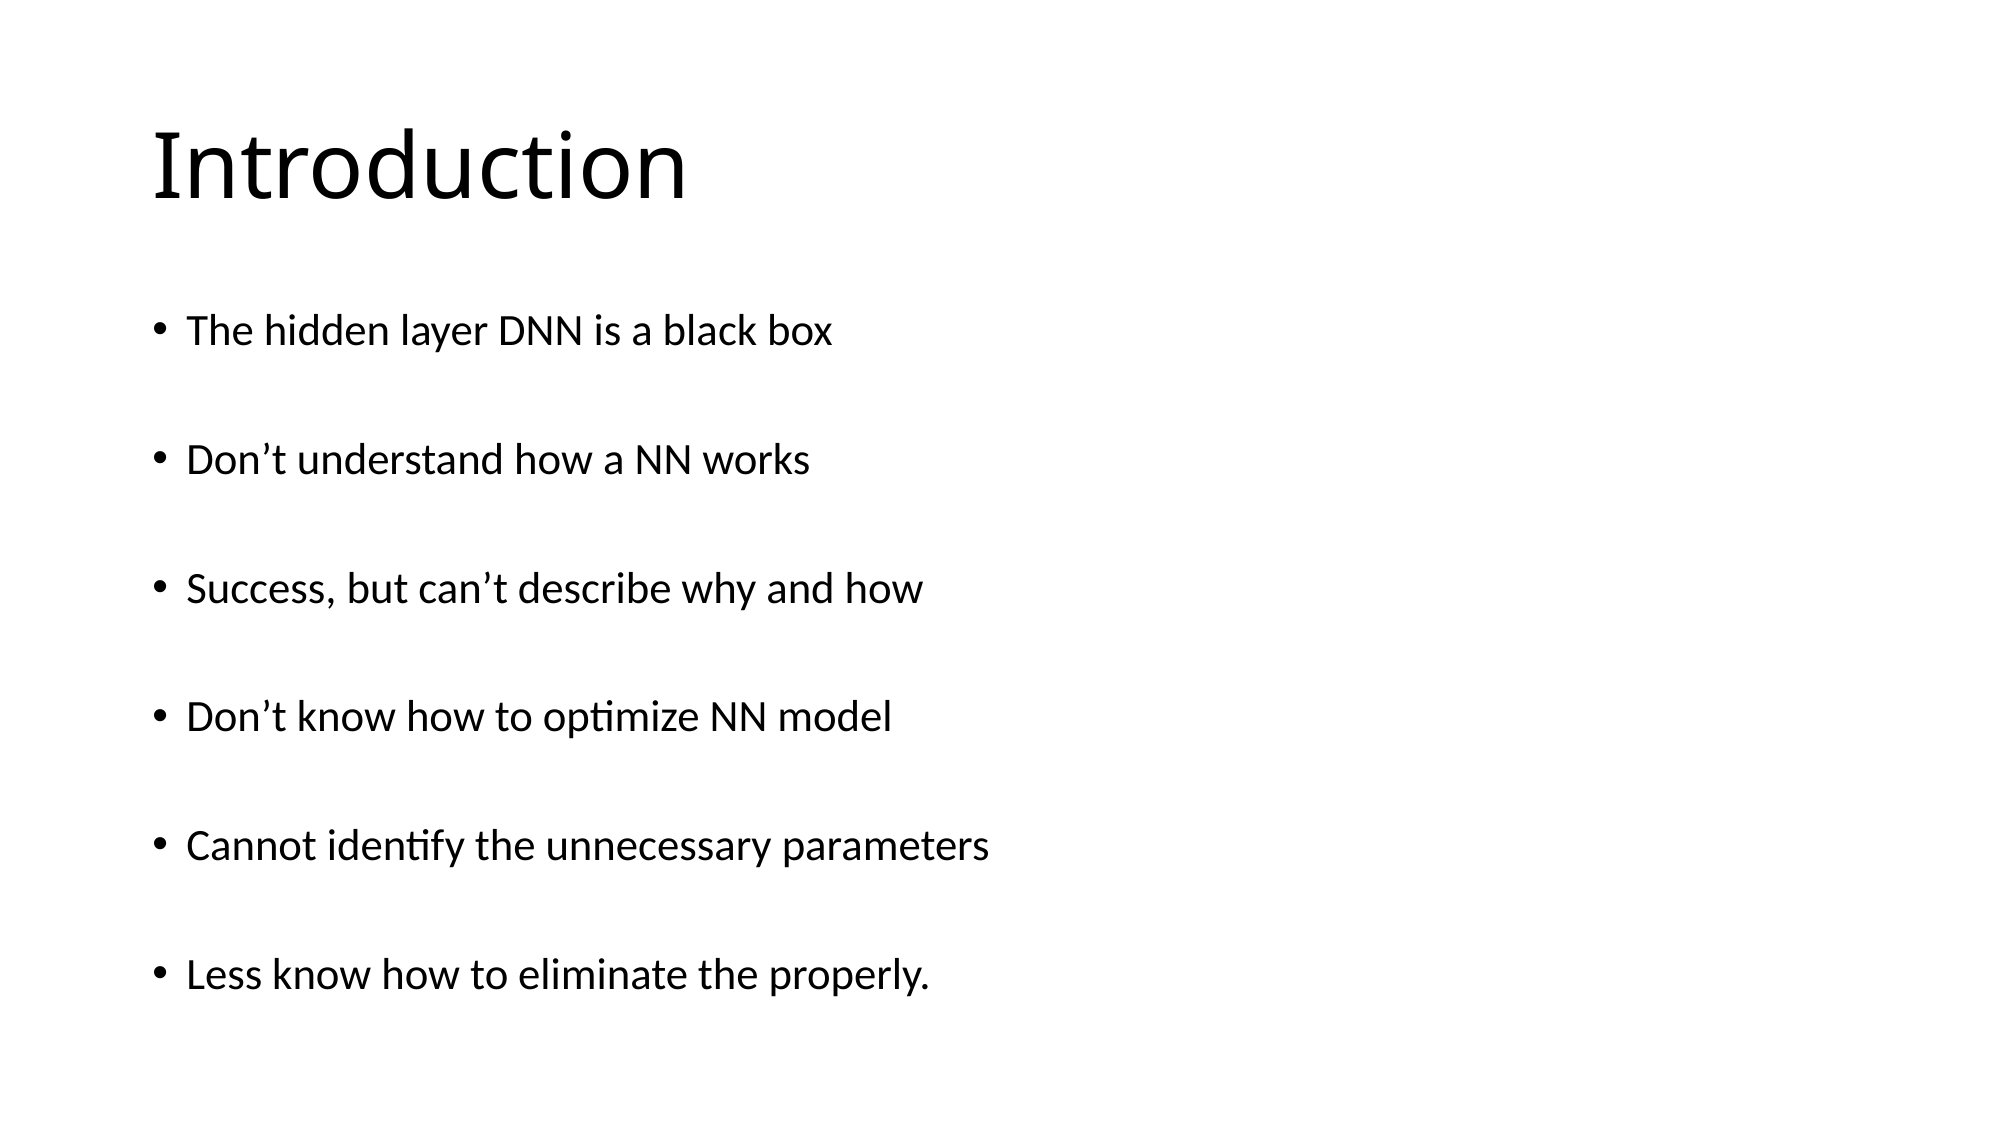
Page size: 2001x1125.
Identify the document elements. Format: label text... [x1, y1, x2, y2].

list The hidden layer DNN is a black box Don’t understand how a NN works Success, but can’t describe why and how Don’t know how to optimize NN model Cannot identify the unnecessary parameters Less know how to eliminate the properly. [137, 299, 1863, 1014]
title Introduction [137, 59, 1863, 278]
